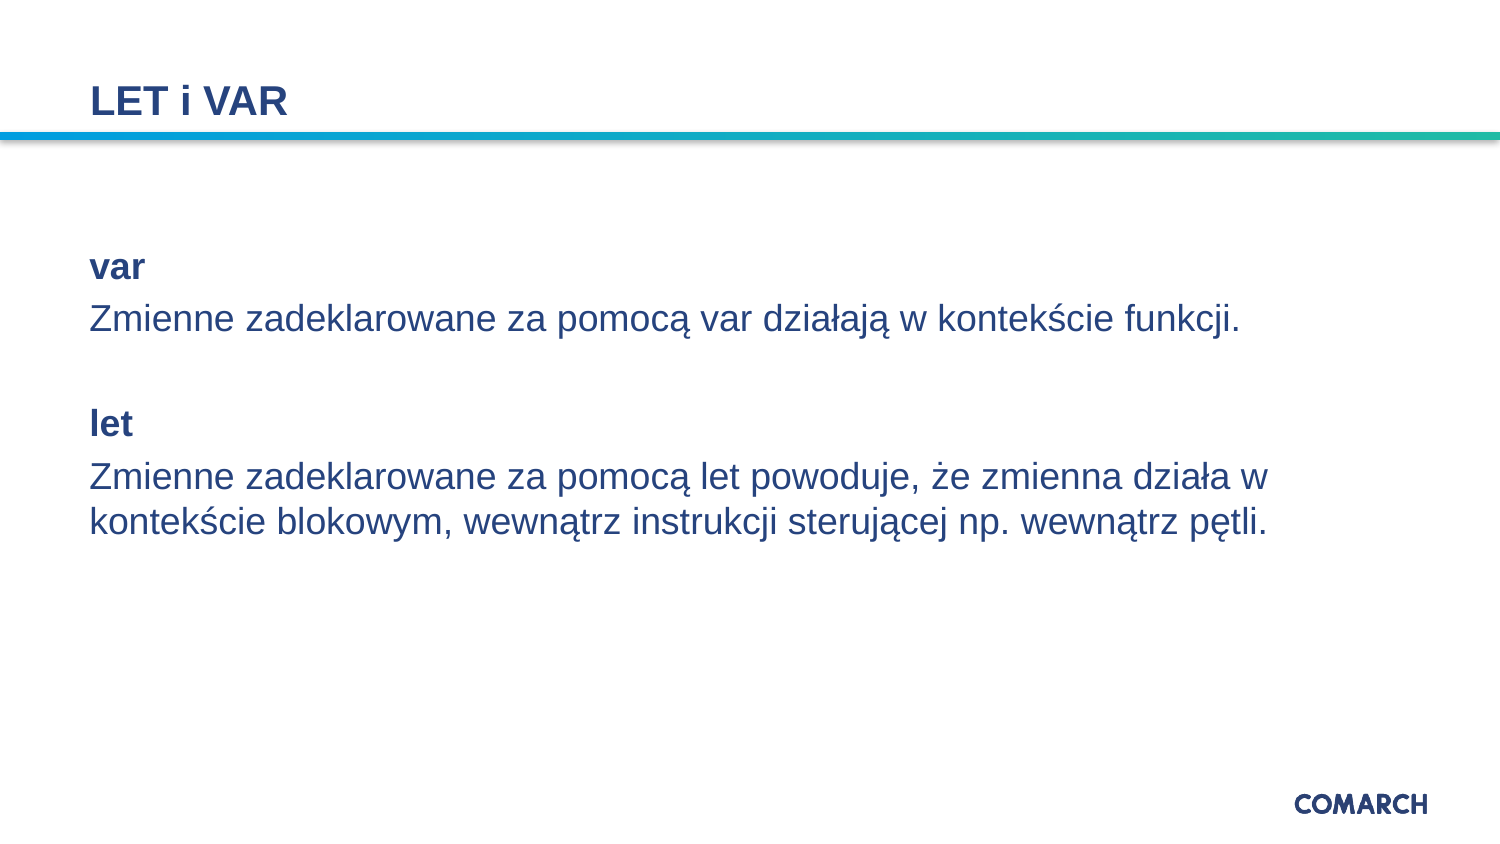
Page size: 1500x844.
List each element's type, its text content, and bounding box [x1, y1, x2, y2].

picture [1294, 793, 1427, 814]
list var Zmienne zadeklarowane za pomocą var działają w kontekście funkcji. let Zmienne zadeklarowane za pomocą let powoduje, że zmienna działa w kontekście blokowym, wewnątrz instrukcji sterującej np. wewnątrz pętli. [74, 234, 1426, 601]
title LET i VAR [75, 19, 1425, 132]
